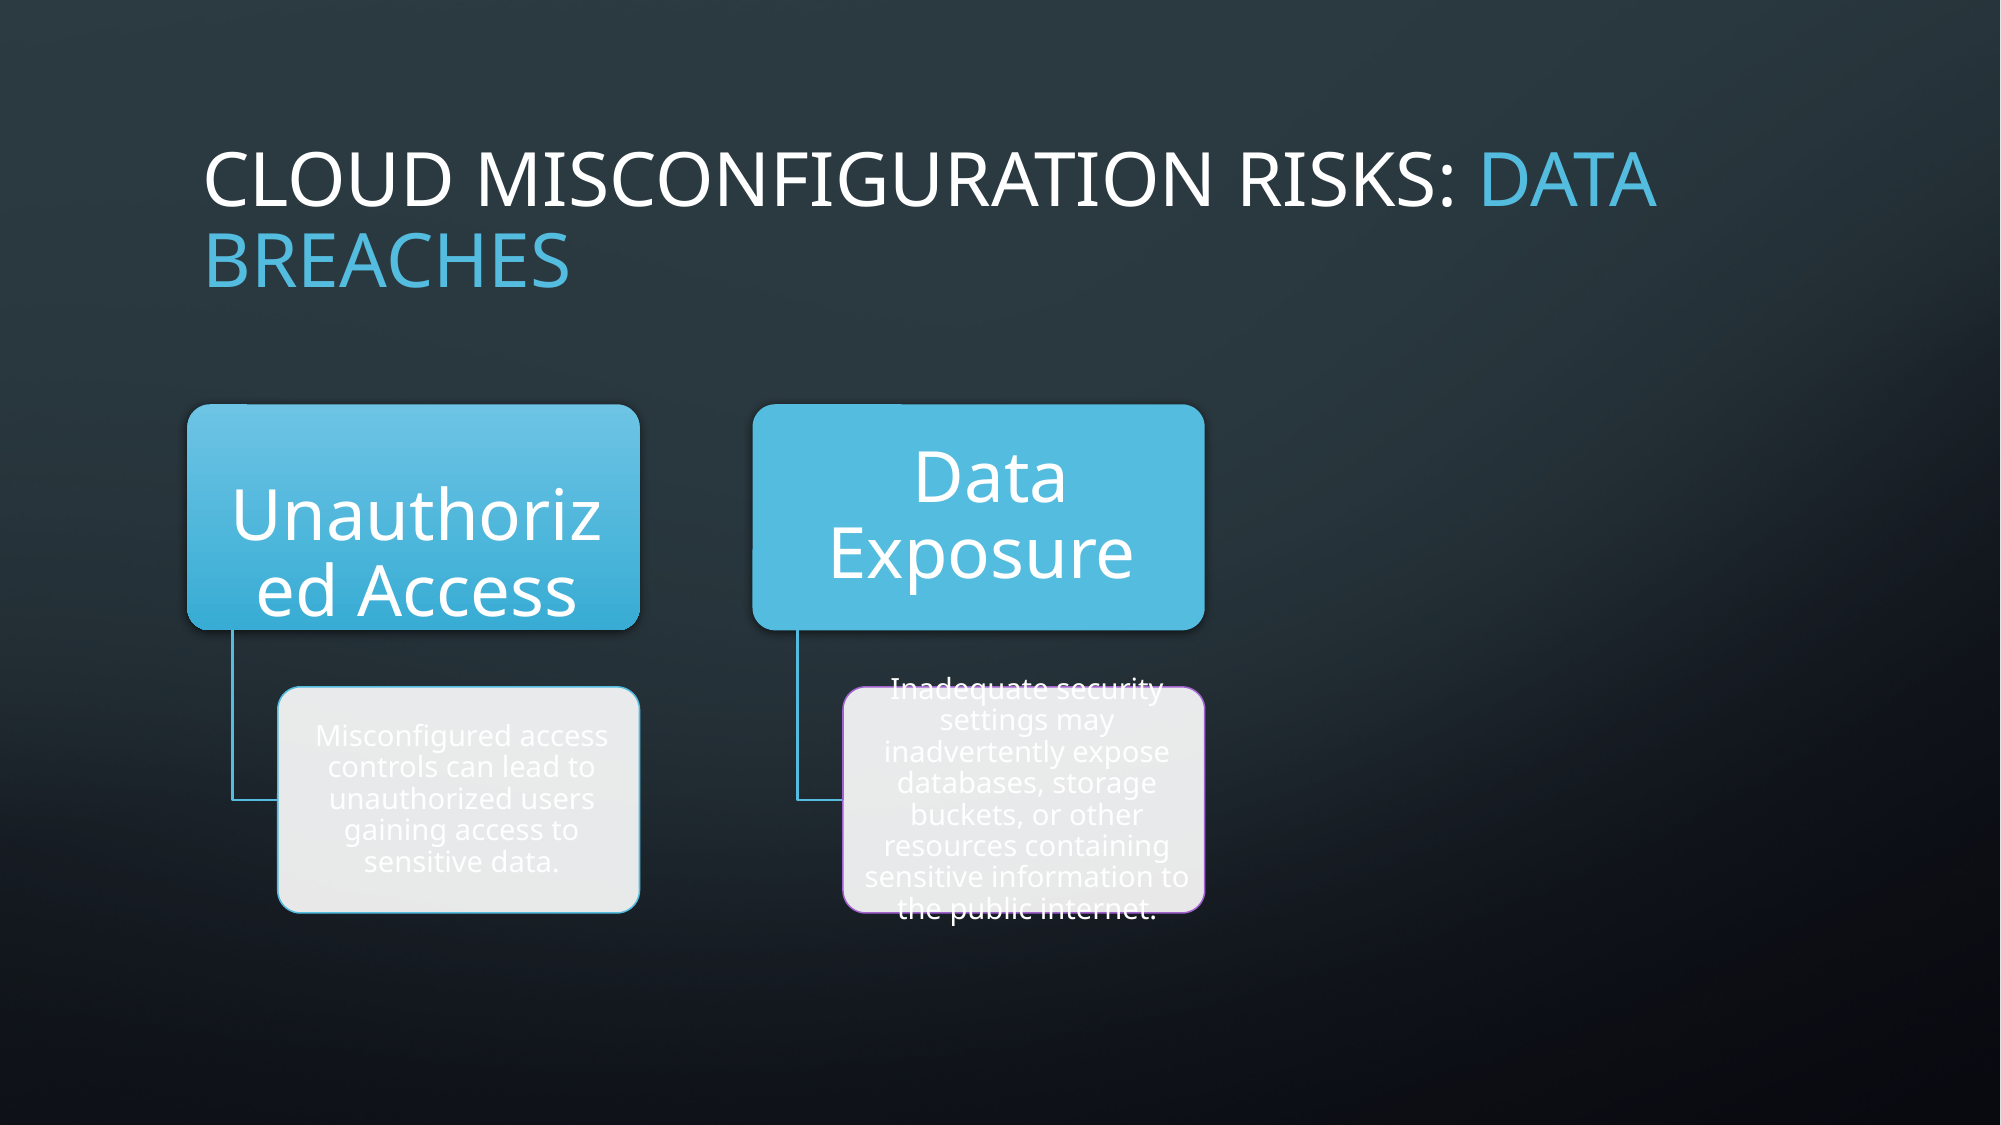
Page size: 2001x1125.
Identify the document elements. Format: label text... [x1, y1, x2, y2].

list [186, 368, 1206, 949]
text_box [0, 0, 2000, 1125]
title Cloud Misconfiguration Risks: Data Breaches [187, 101, 1925, 344]
